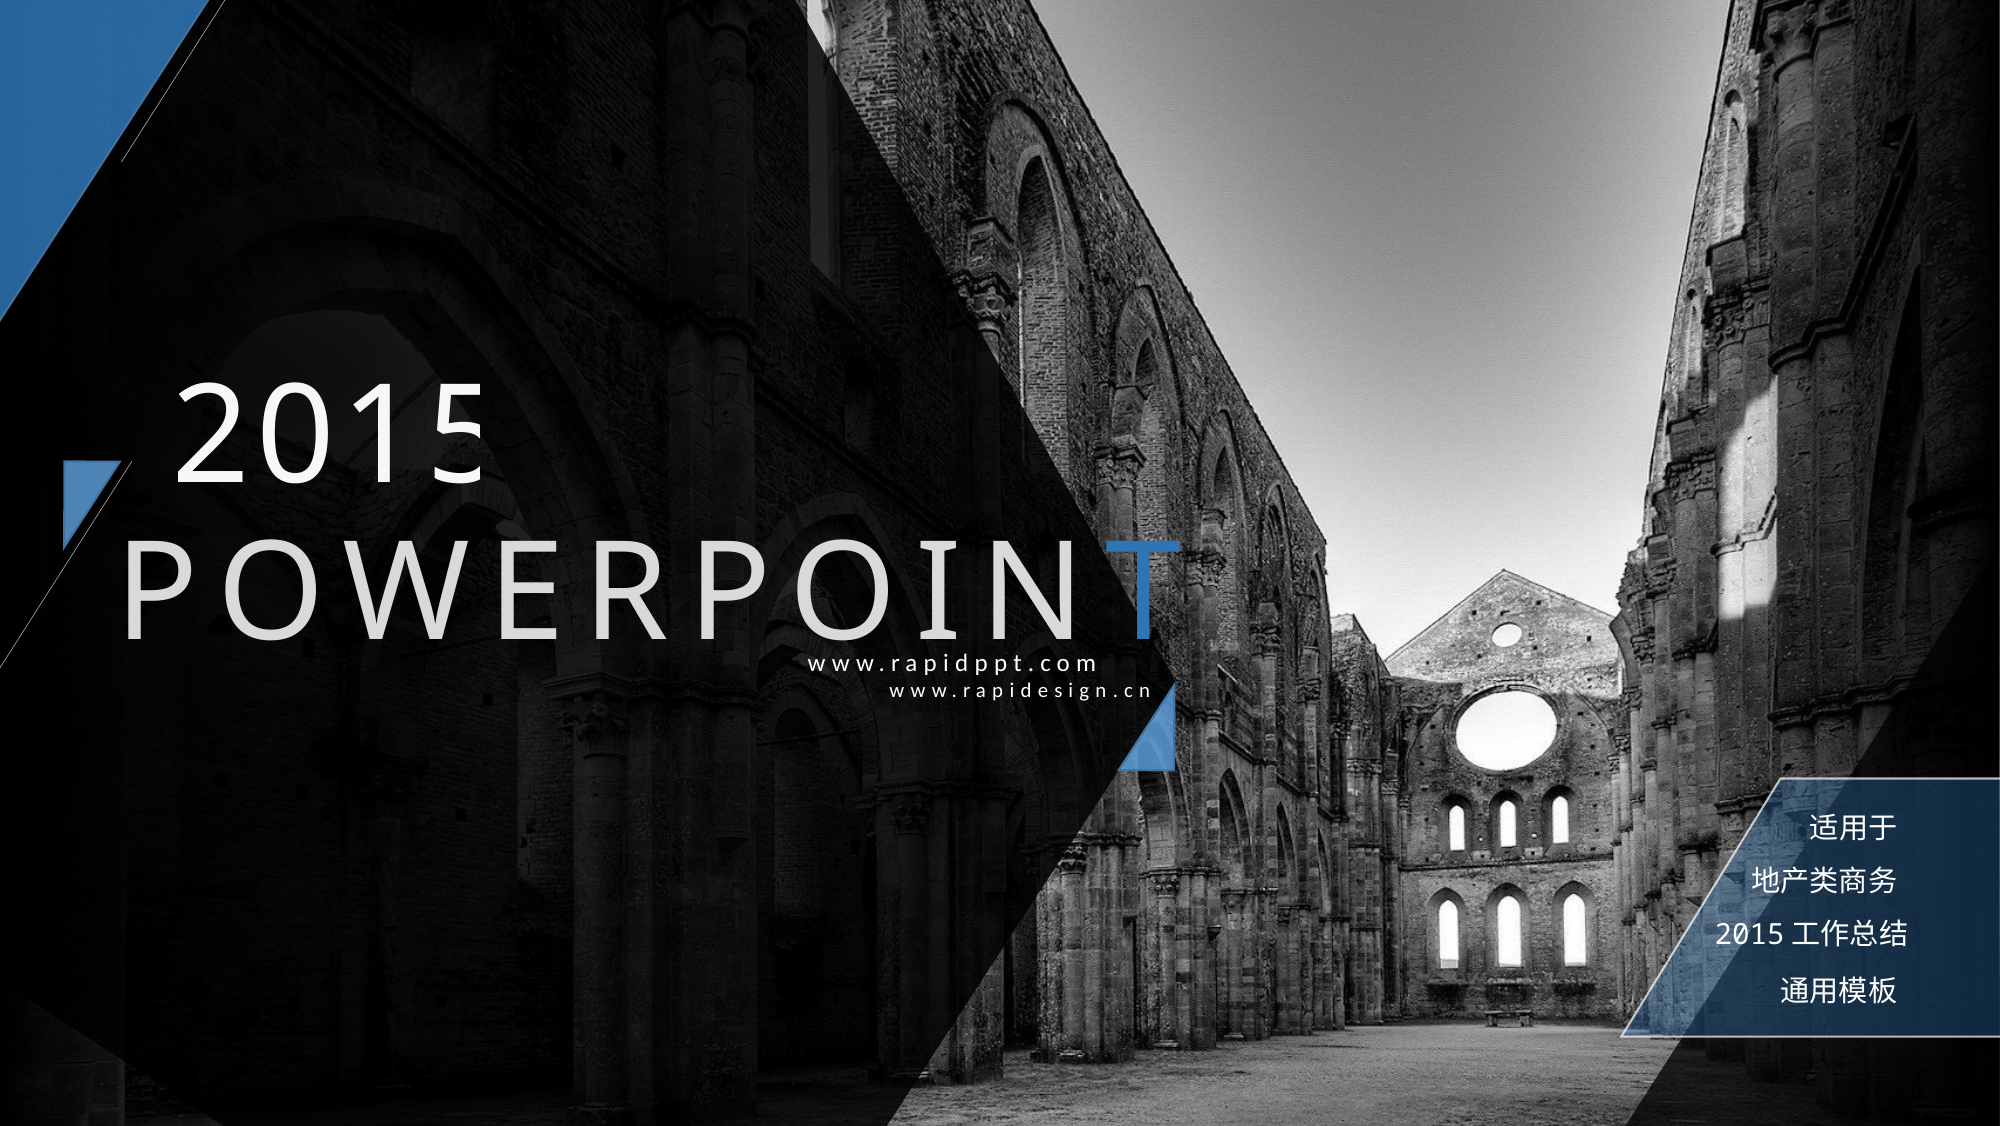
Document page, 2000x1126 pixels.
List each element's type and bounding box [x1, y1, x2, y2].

text_box [1621, 778, 2000, 1037]
text_box [0, 0, 2000, 1126]
text_box [0, 461, 132, 953]
text_box [121, 0, 435, 162]
